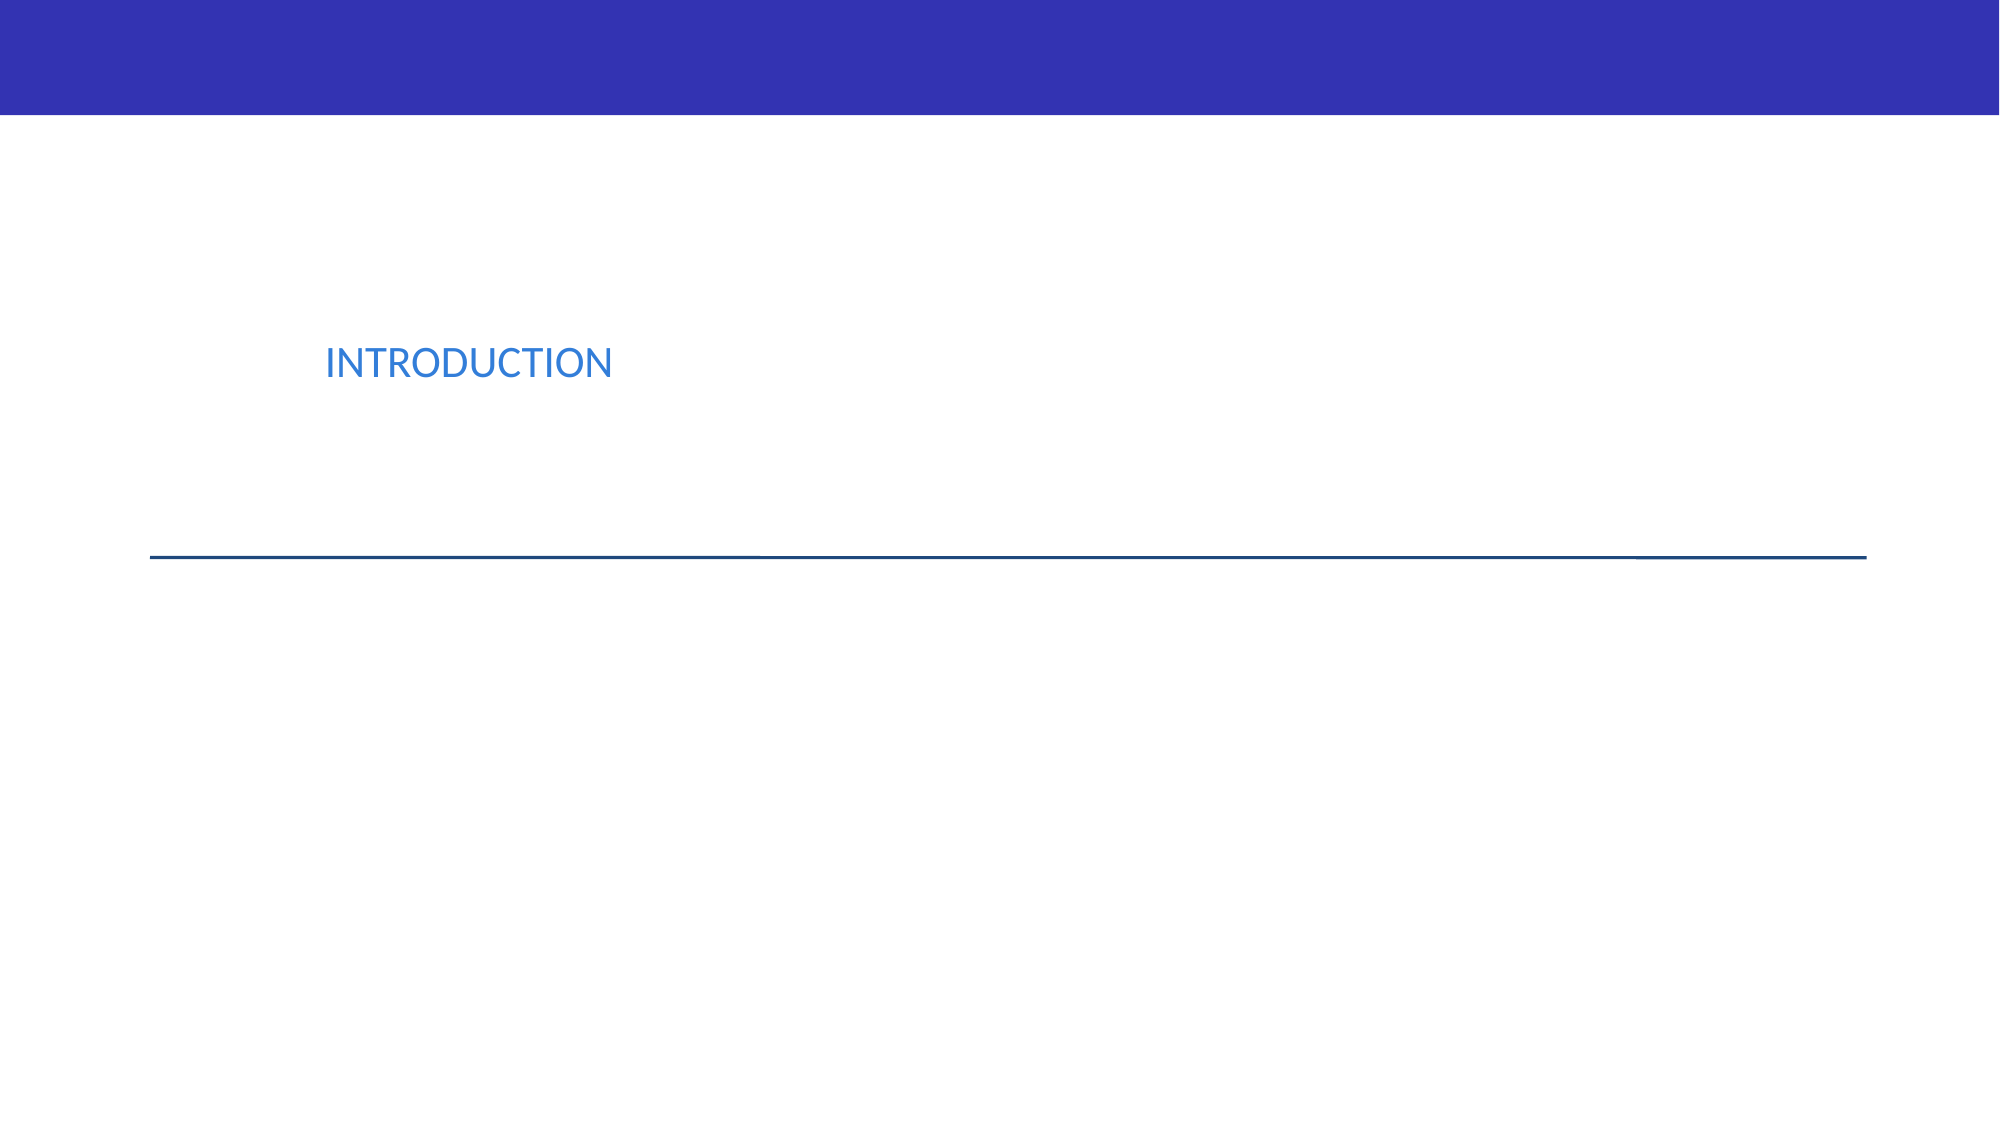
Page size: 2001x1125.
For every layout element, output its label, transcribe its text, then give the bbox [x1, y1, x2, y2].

title Introduction [324, 112, 1650, 387]
